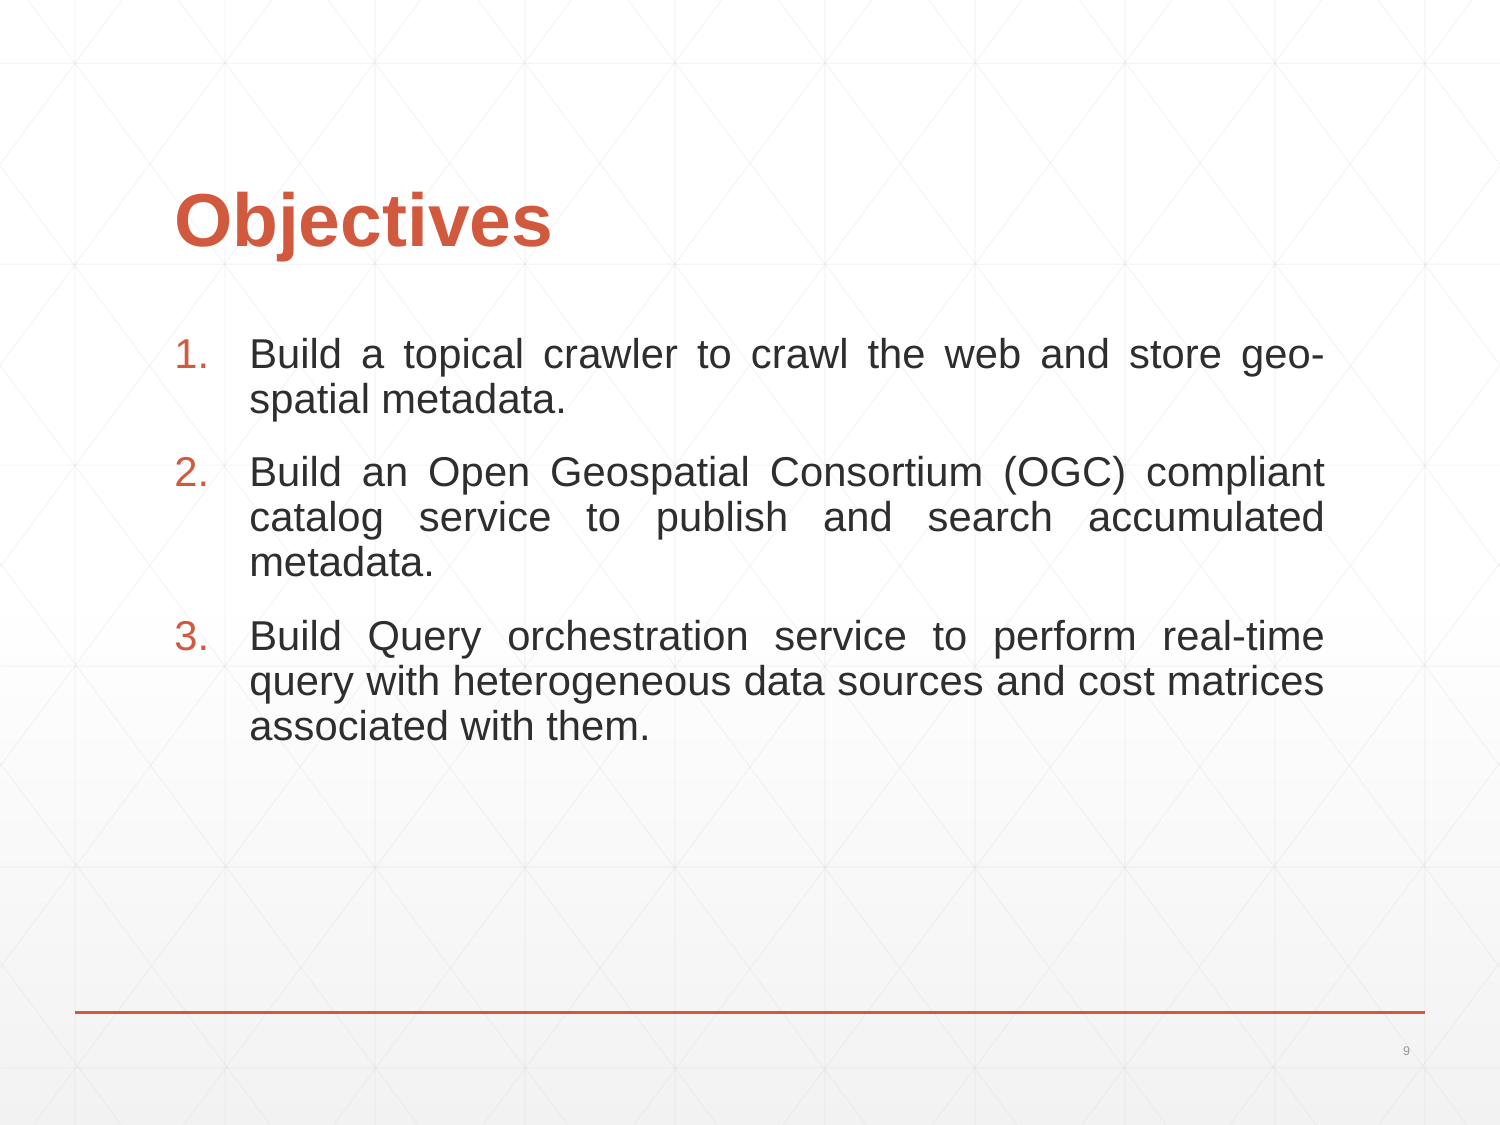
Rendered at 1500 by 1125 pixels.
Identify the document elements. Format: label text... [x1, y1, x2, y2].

list Build a topical crawler to crawl the web and store geo-spatial metadata. Build an Open Geospatial Consortium (OGC) compliant catalog service to publish and search accumulated metadata. Build Query orchestration service to perform real-time query with heterogeneous data sources and cost matrices associated with them. [159, 324, 1341, 950]
slide_number 9 [1312, 1031, 1426, 1069]
title Objectives [159, 82, 1341, 271]
